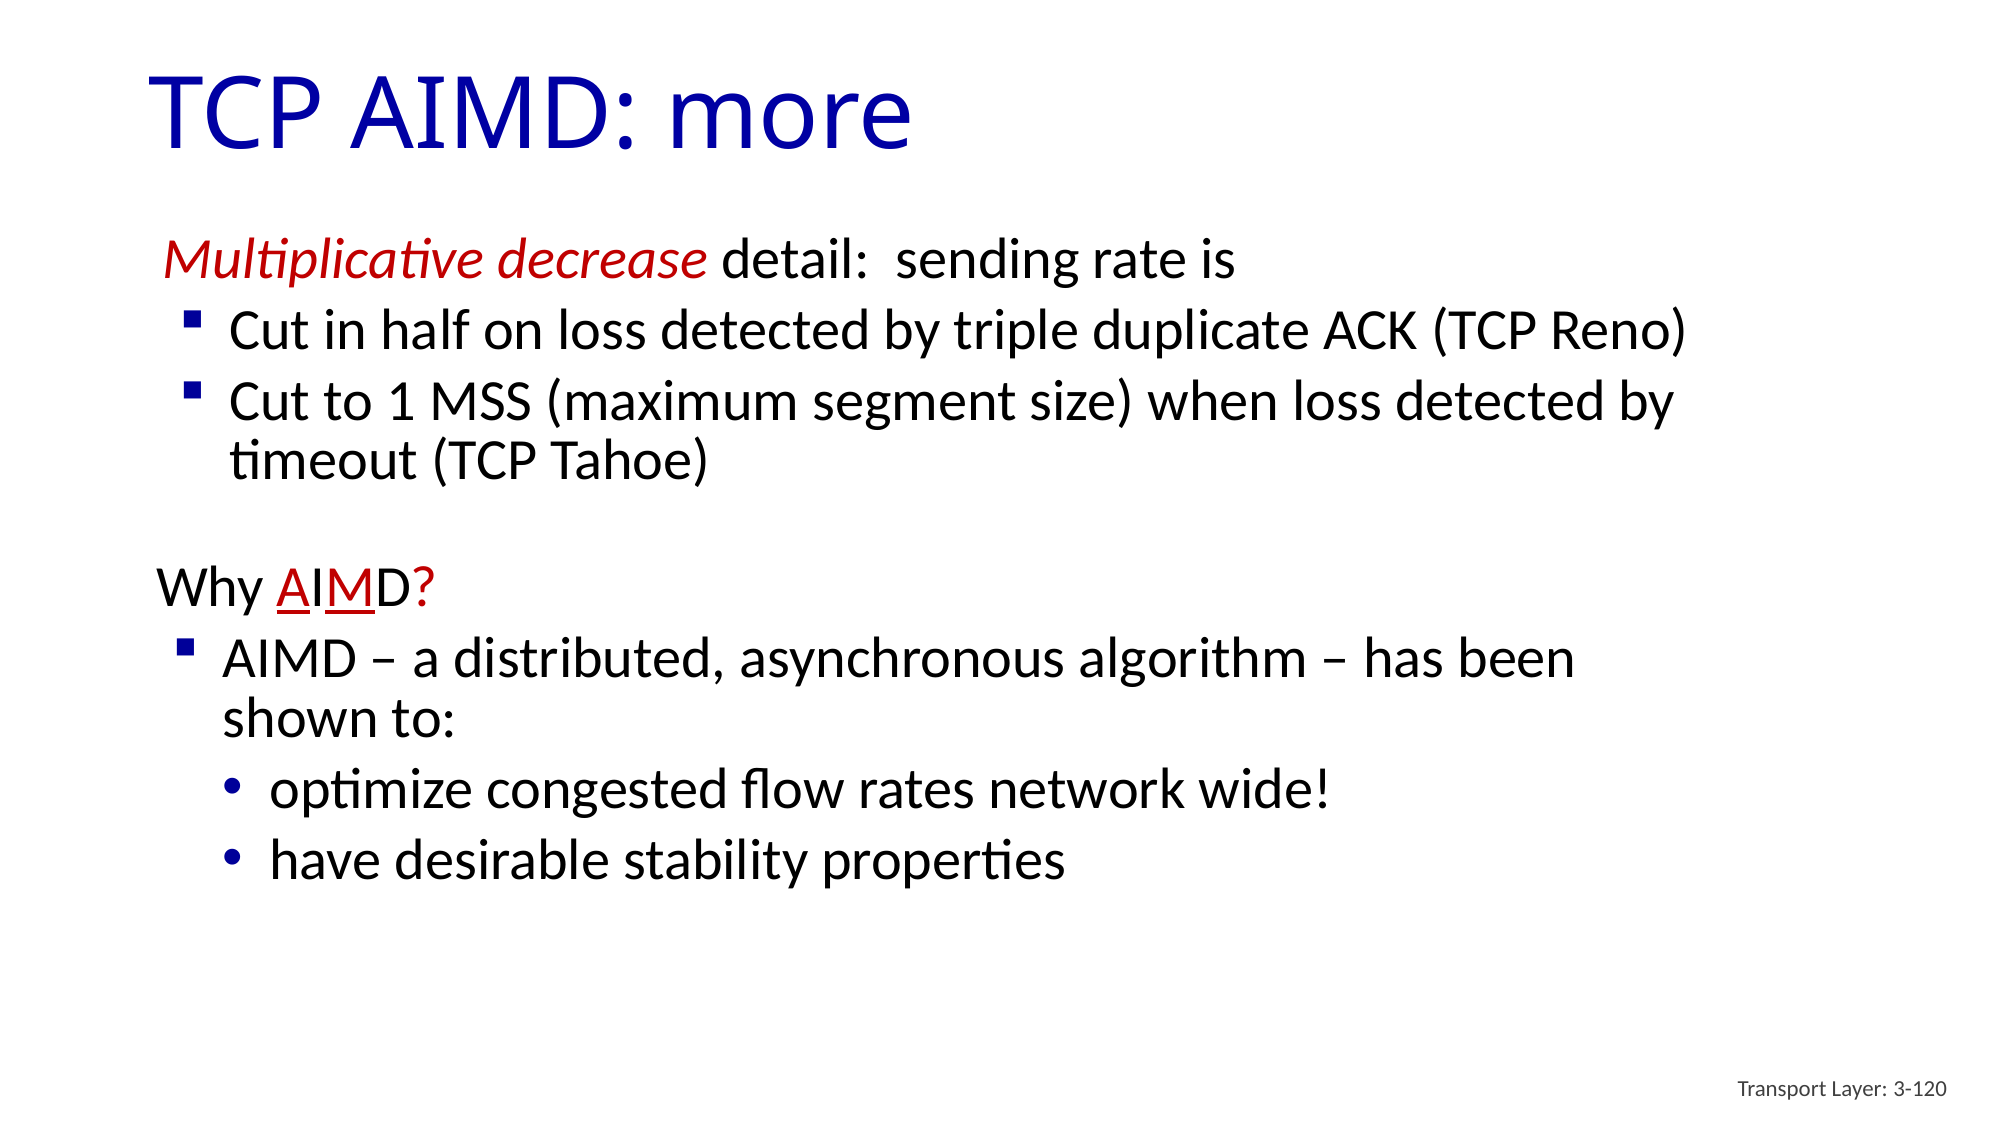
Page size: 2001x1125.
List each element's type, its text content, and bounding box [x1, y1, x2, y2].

text_box Why AIMD? AIMD – a distributed, asynchronous algorithm – has been shown to: optimize congested flow rates network wide! have desirable stability properties [141, 551, 1757, 842]
text_box Multiplicative decrease detail: sending rate is Cut in half on loss detected by triple duplicate ACK (TCP Reno) Cut to 1 MSS (maximum segment size) when loss detected by timeout (TCP Tahoe) [147, 223, 1764, 514]
slide_number Transport Layer: 3- [1512, 1056, 1963, 1117]
title TCP AIMD: more [133, 42, 2000, 190]
